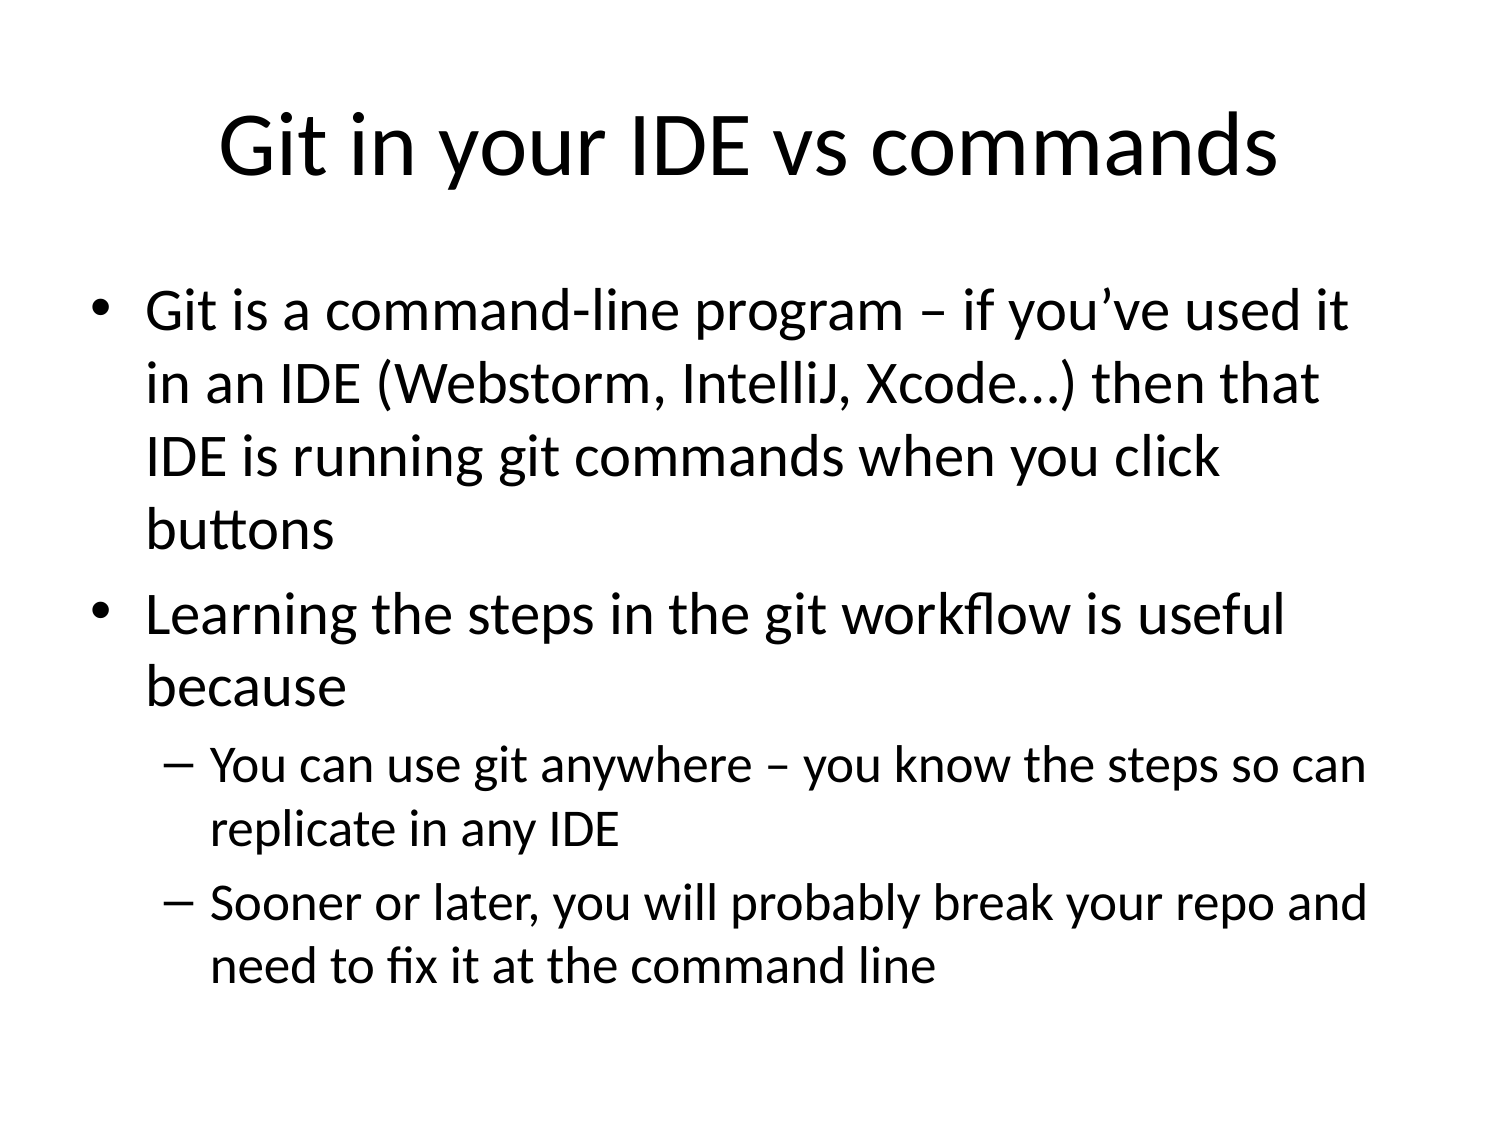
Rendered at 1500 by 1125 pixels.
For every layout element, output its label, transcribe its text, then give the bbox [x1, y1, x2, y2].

title Git in your IDE vs commands [75, 45, 1425, 233]
list Git is a command-line program – if you’ve used it in an IDE (Webstorm, IntelliJ, Xcode…) then that IDE is running git commands when you click buttons Learning the steps in the git workflow is useful because You can use git anywhere – you know the steps so can replicate in any IDE Sooner or later, you will probably break your repo and need to fix it at the command line [75, 262, 1425, 1005]
